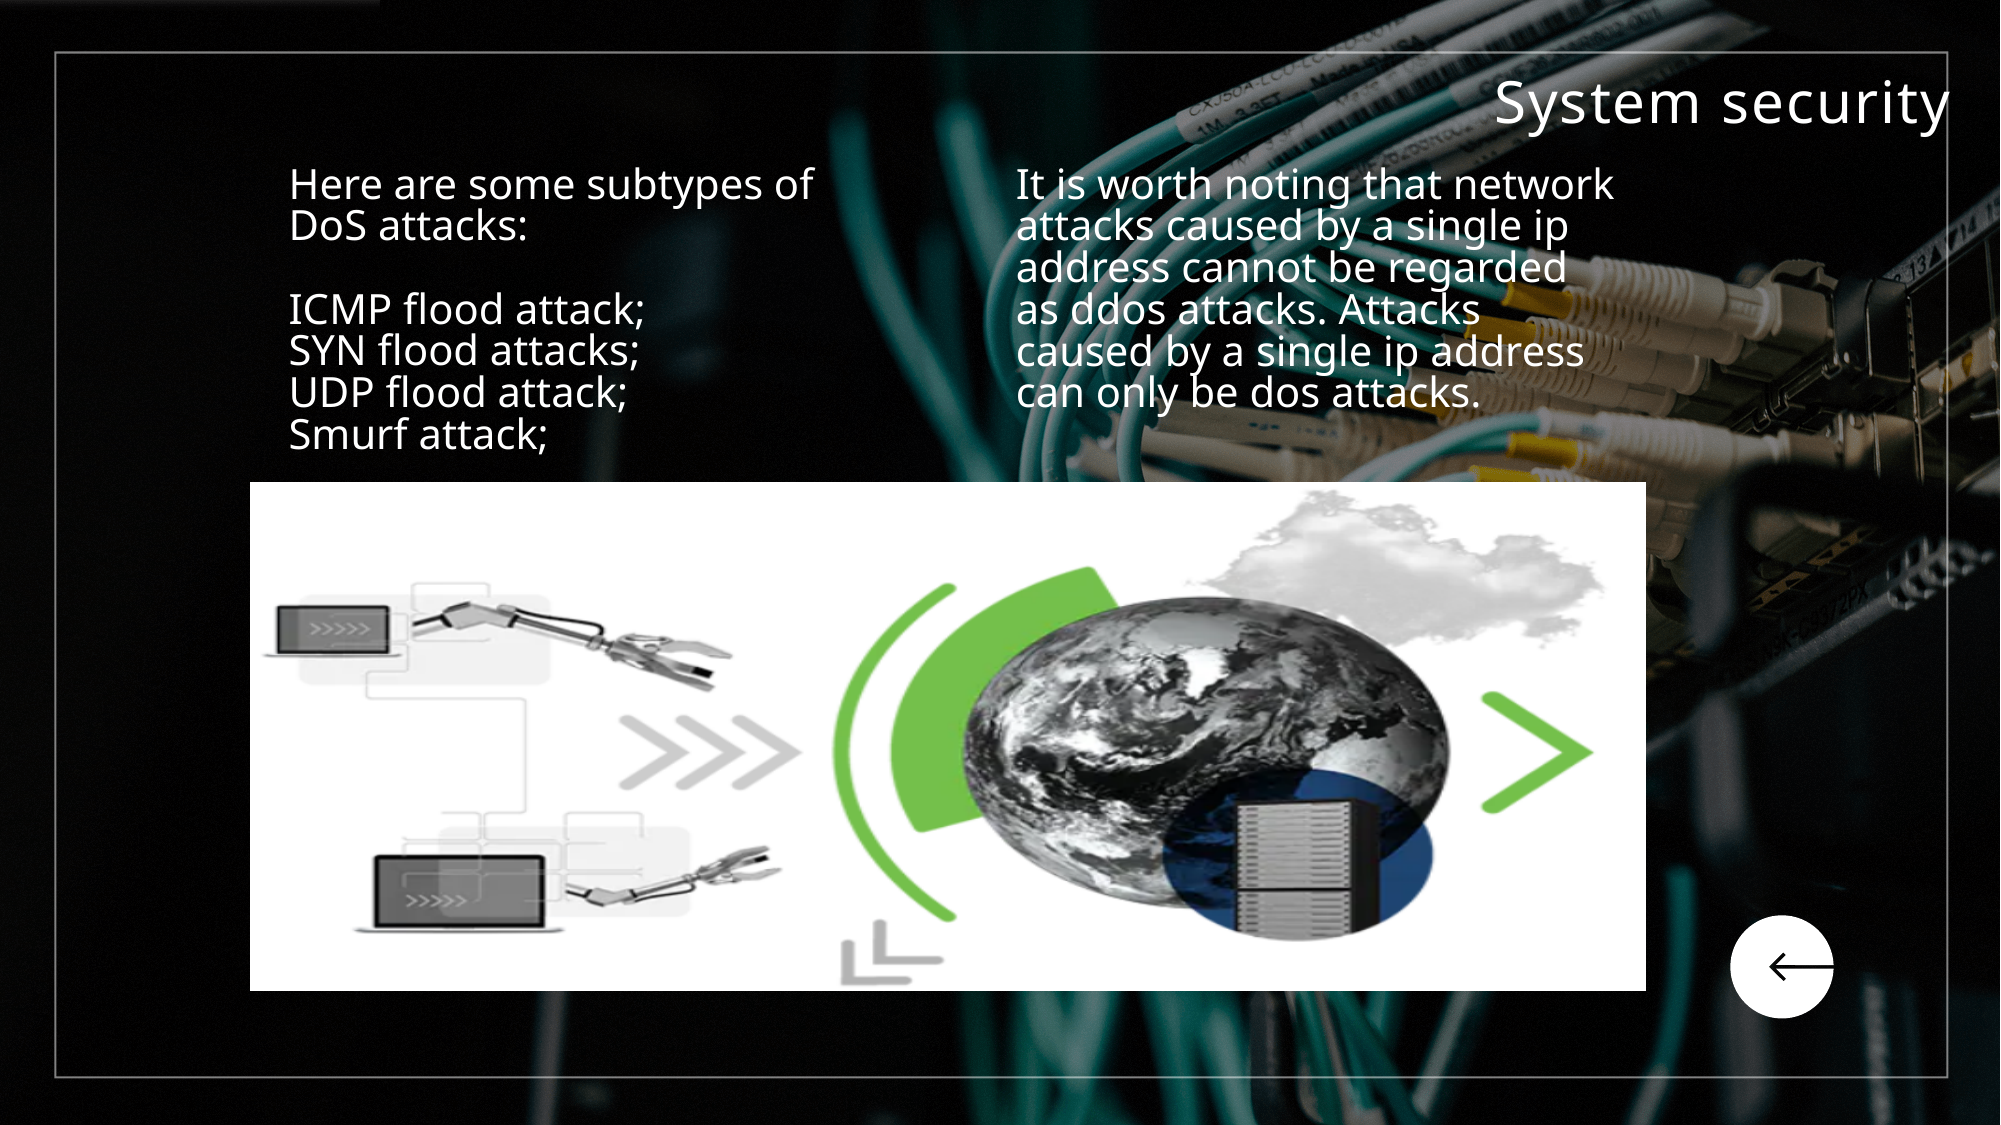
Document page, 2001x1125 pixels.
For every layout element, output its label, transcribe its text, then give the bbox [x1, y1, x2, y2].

text_box Here are some subtypes of DoS attacks: ICMP flood attack; SYN flood attacks; UDP flood attack; Smurf attack; [273, 158, 839, 461]
text_box [1730, 915, 1834, 1019]
picture [0, 0, 2000, 1125]
text_box System security [1479, 57, 1966, 143]
text_box It is worth noting that network attacks caused by a single ip address cannot be regarded as ddos attacks. Attacks caused by a single ip address can only be dos attacks. [1001, 158, 1635, 468]
